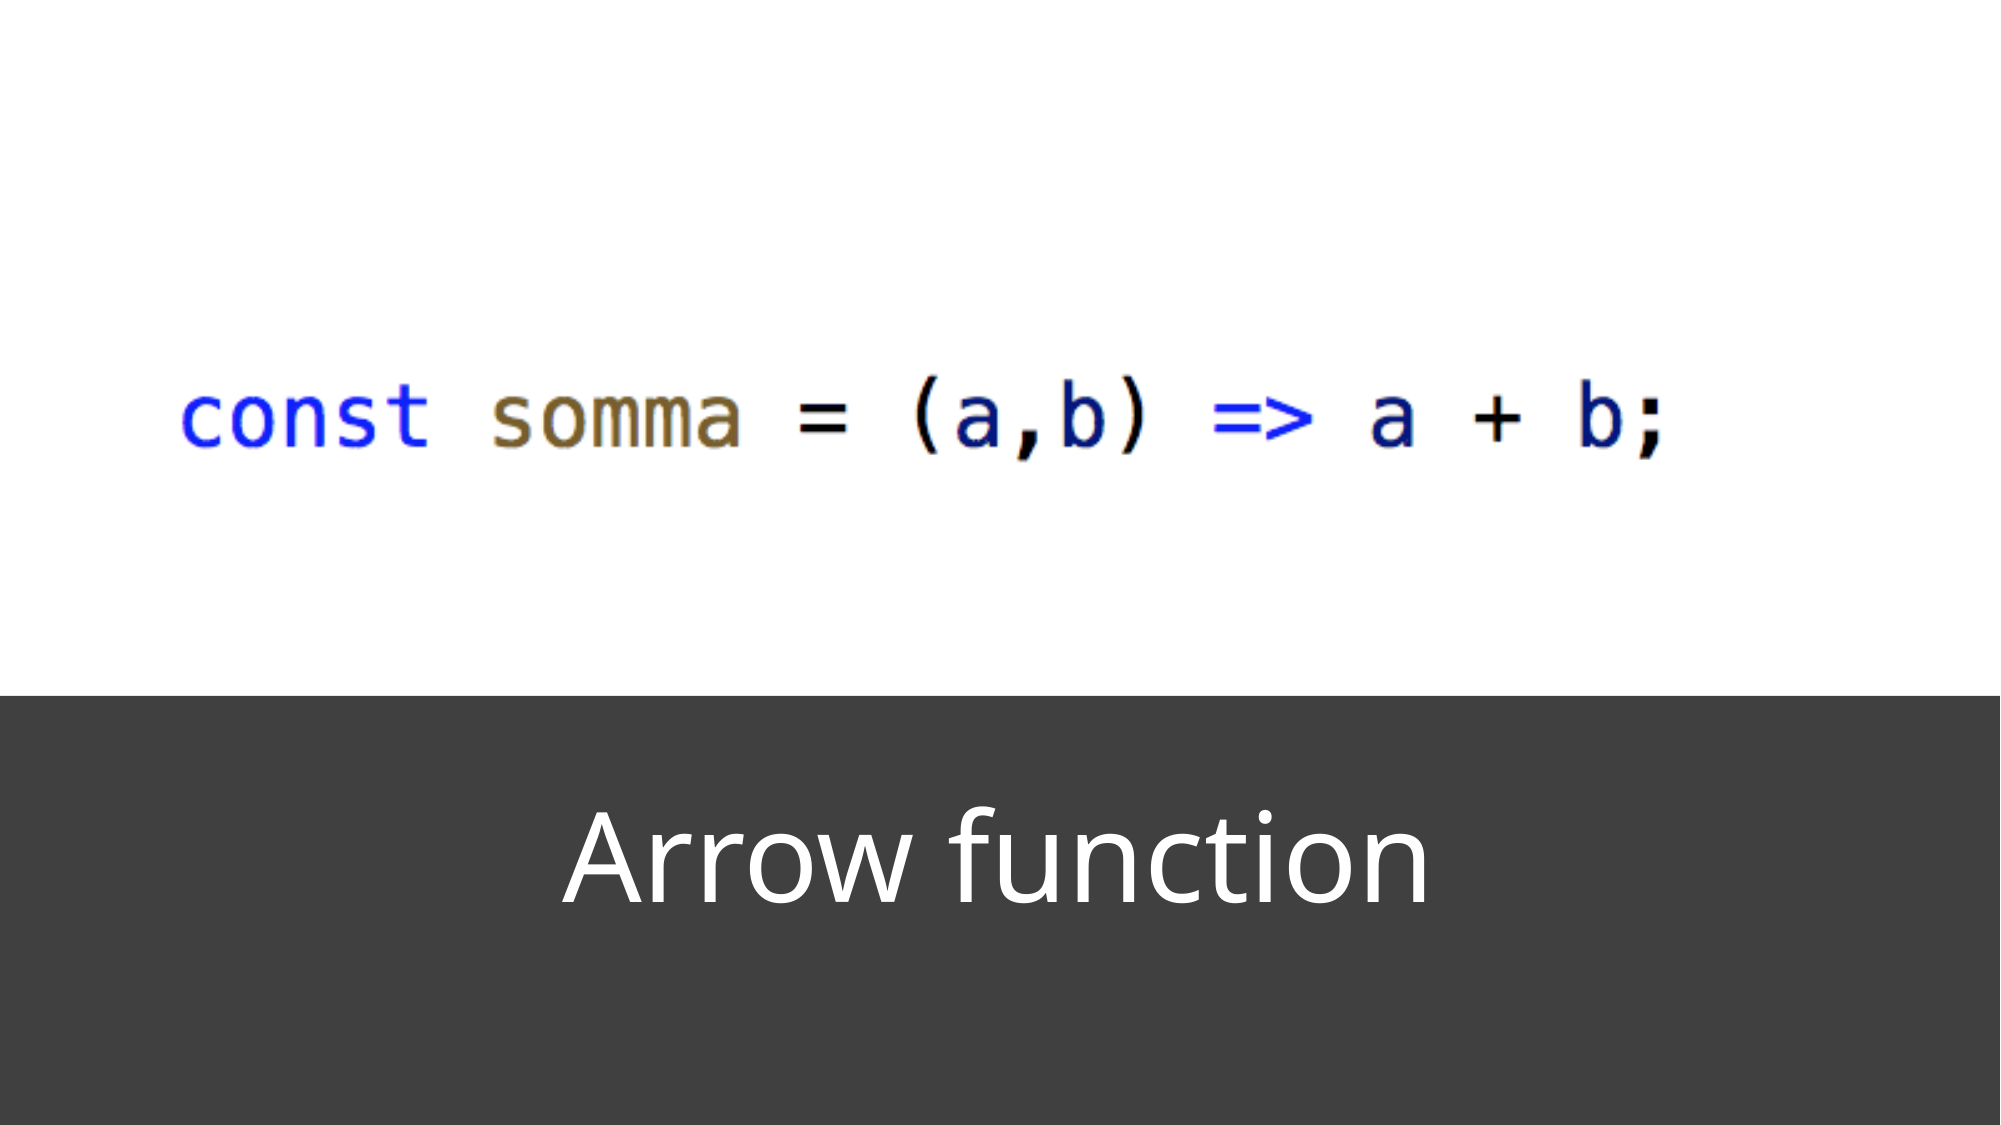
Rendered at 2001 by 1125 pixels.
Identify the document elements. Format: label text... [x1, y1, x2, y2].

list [106, 267, 1895, 643]
title Arrow function [115, 738, 1882, 937]
text_box [0, 695, 2000, 1125]
